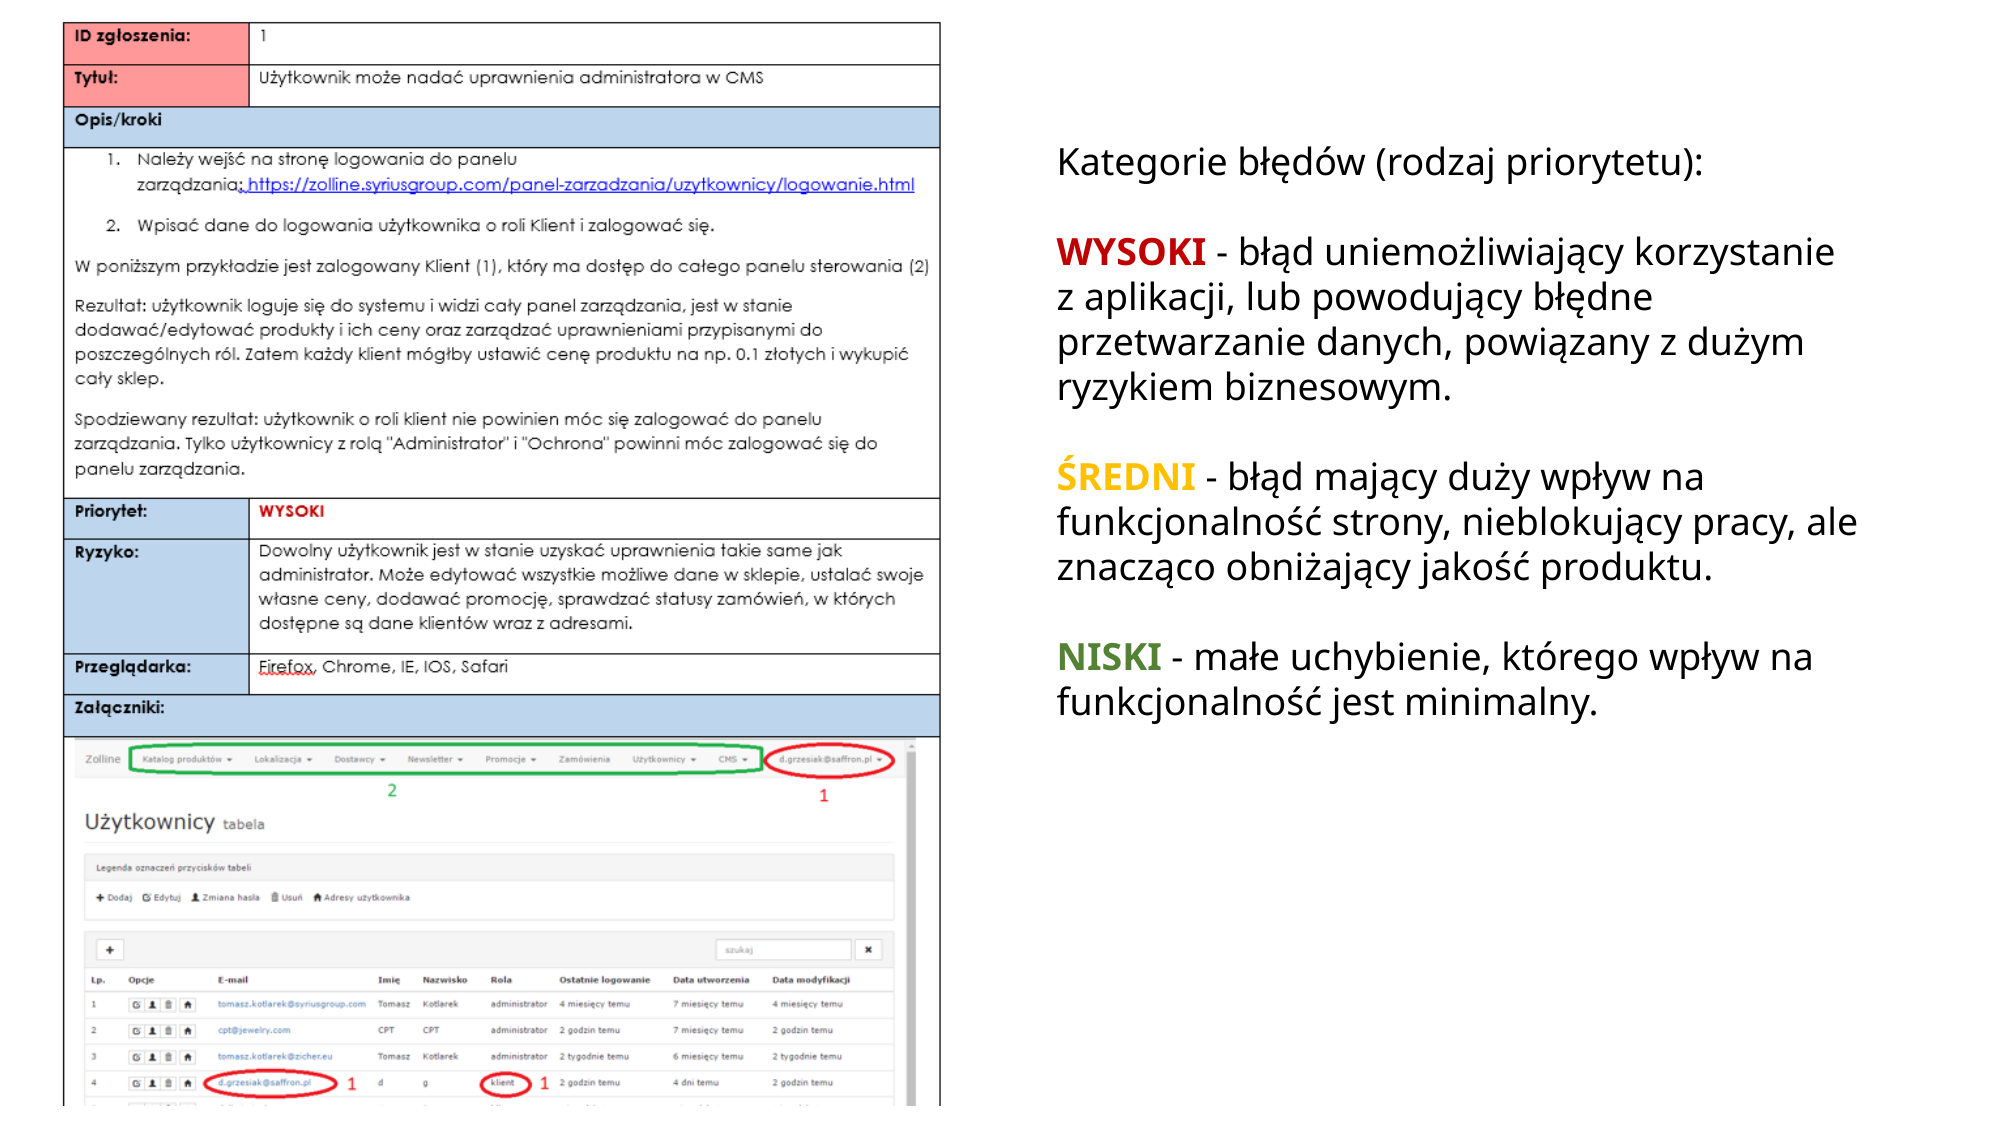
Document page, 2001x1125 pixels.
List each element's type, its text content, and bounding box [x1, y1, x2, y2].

picture [53, 12, 951, 1106]
text_box Kategorie błędów (rodzaj priorytetu): WYSOKI - błąd uniemożliwiający korzystanie z aplikacji, lub powodujący błędne przetwarzanie danych, powiązany z dużym ryzykiem biznesowym. ŚREDNI - błąd mający duży wpływ na funkcjonalność strony, nieblokujący pracy, ale znacząco obniżający jakość produktu. NISKI - małe uchybienie, którego wpływ na funkcjonalność jest minimalny. [1041, 130, 1876, 731]
